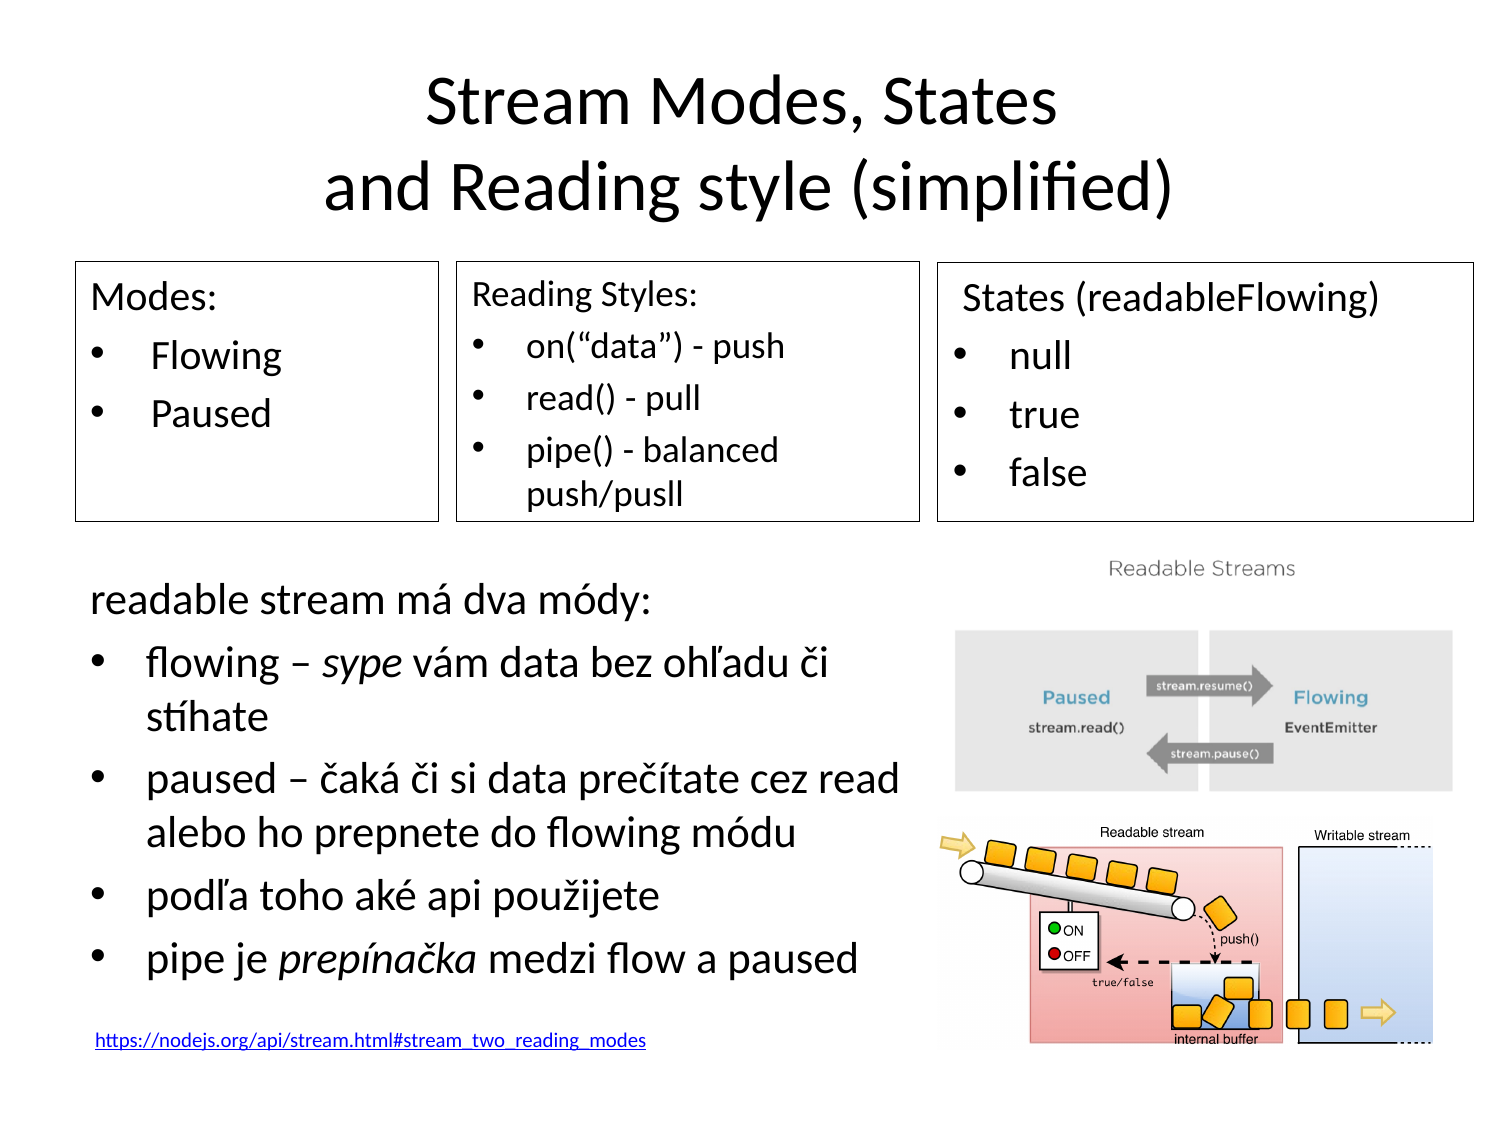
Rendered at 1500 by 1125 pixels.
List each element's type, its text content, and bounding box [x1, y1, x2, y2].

text_box States (readableFlowing) null true false [937, 262, 1474, 522]
list Modes: Flowing Paused [75, 261, 439, 522]
picture [937, 816, 1433, 1050]
list Reading Styles: on(“data”) - push read() - pull pipe() - balanced push/pusll [456, 261, 920, 522]
text_box https://nodejs.org/api/stream.html#stream_two_reading_modes [80, 1019, 662, 1084]
text_box readable stream má dva módy: flowing – sype vám data bez ohľadu či stíhate paused – čaká či si data prečítate cez read alebo ho prepnete do flowing módu podľa toho aké api použijete pipe je prepínačka medzi flow a paused [75, 562, 920, 1005]
title Stream Modes, States and Reading style (simplified) [75, 45, 1425, 233]
picture [937, 533, 1474, 805]
